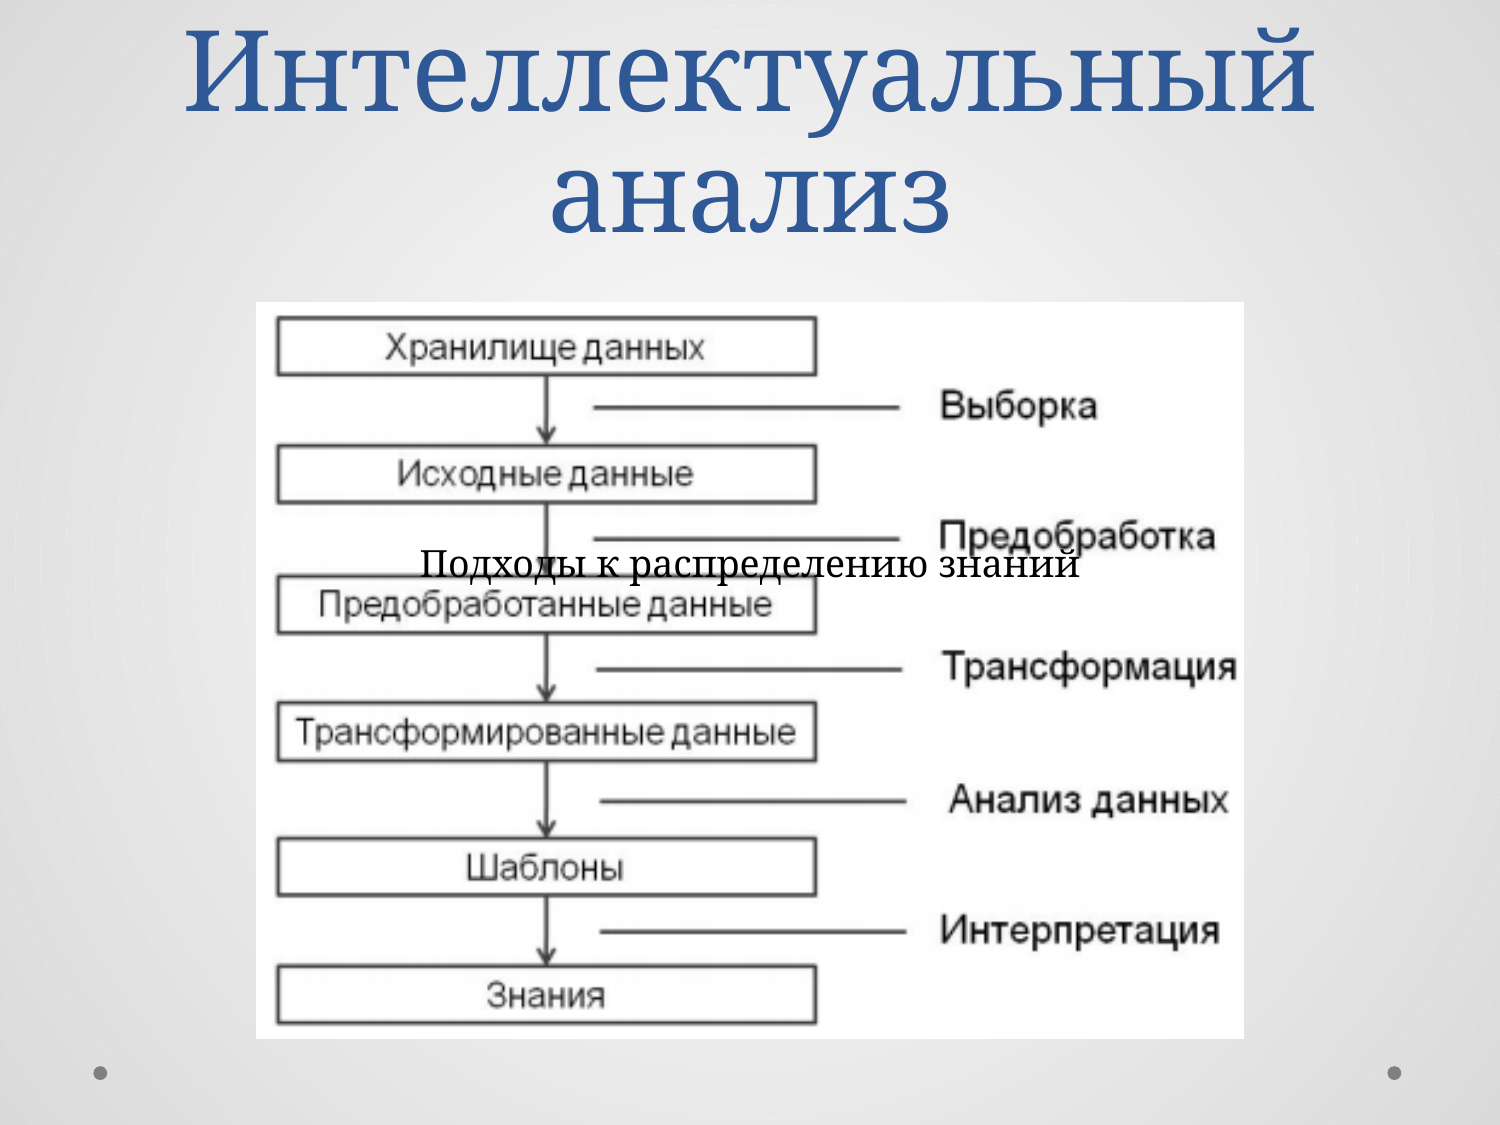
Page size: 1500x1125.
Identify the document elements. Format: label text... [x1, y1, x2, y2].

title Интеллектуальный анализ [75, 0, 1425, 263]
picture [256, 302, 1244, 1039]
